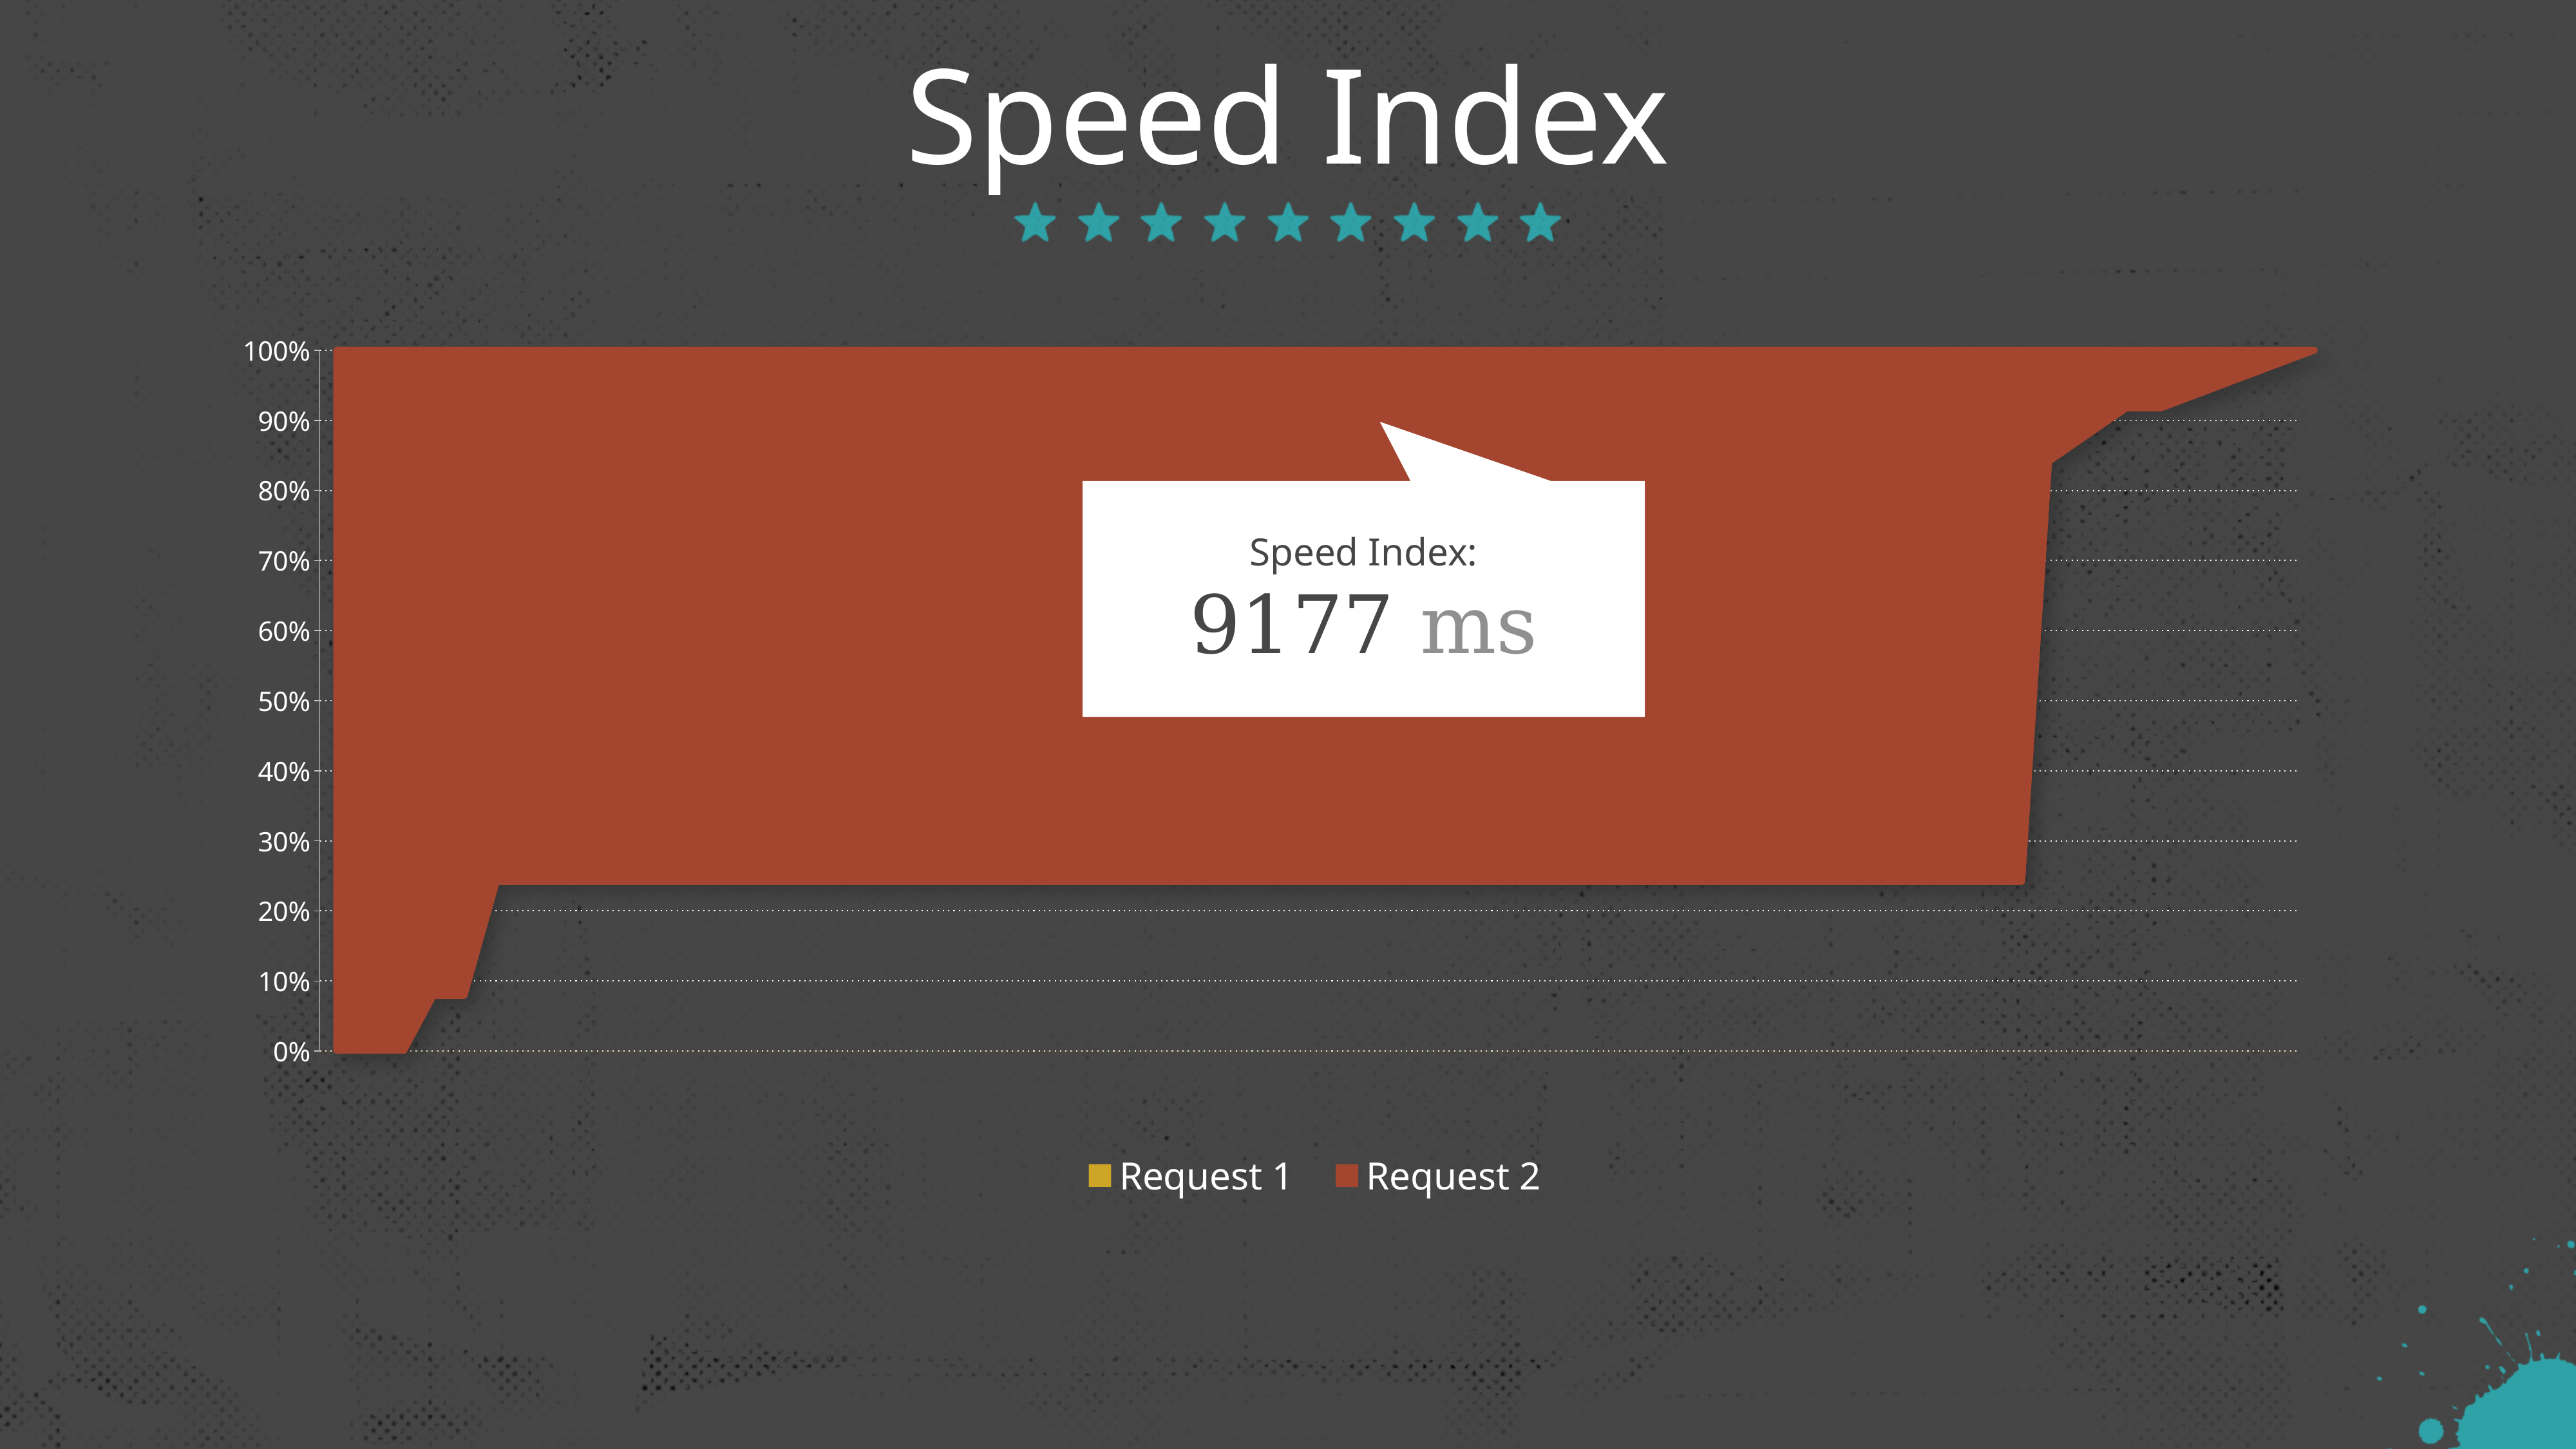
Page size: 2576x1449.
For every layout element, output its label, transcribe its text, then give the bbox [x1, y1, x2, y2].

picture [0, 177, 2576, 1449]
chart [238, 319, 2338, 1218]
title Speed Index [0, 0, 2576, 177]
